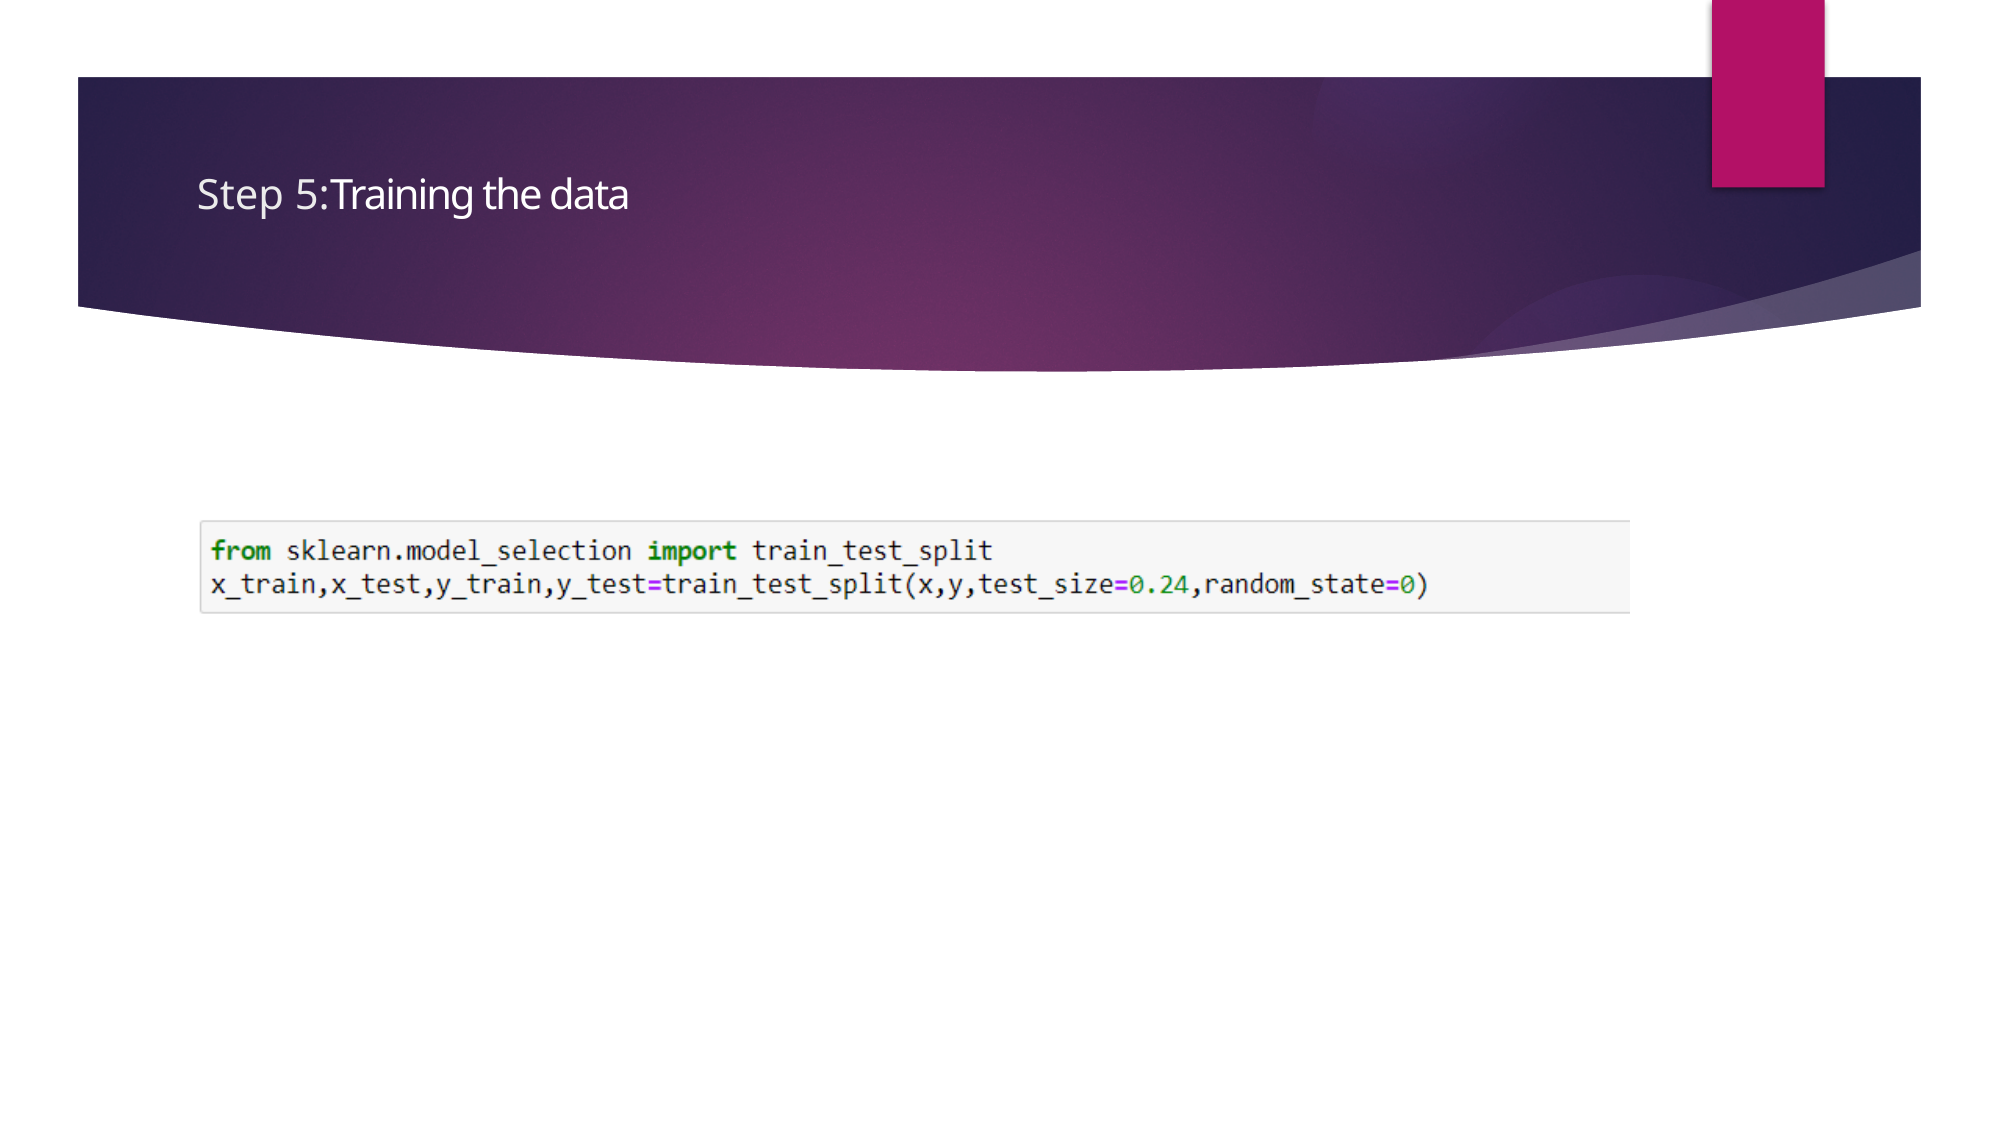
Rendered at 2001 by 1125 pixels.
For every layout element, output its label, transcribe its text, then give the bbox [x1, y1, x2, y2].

picture [79, 78, 1920, 371]
picture [186, 500, 1630, 625]
title Step 5:Training the data [188, 159, 1628, 277]
